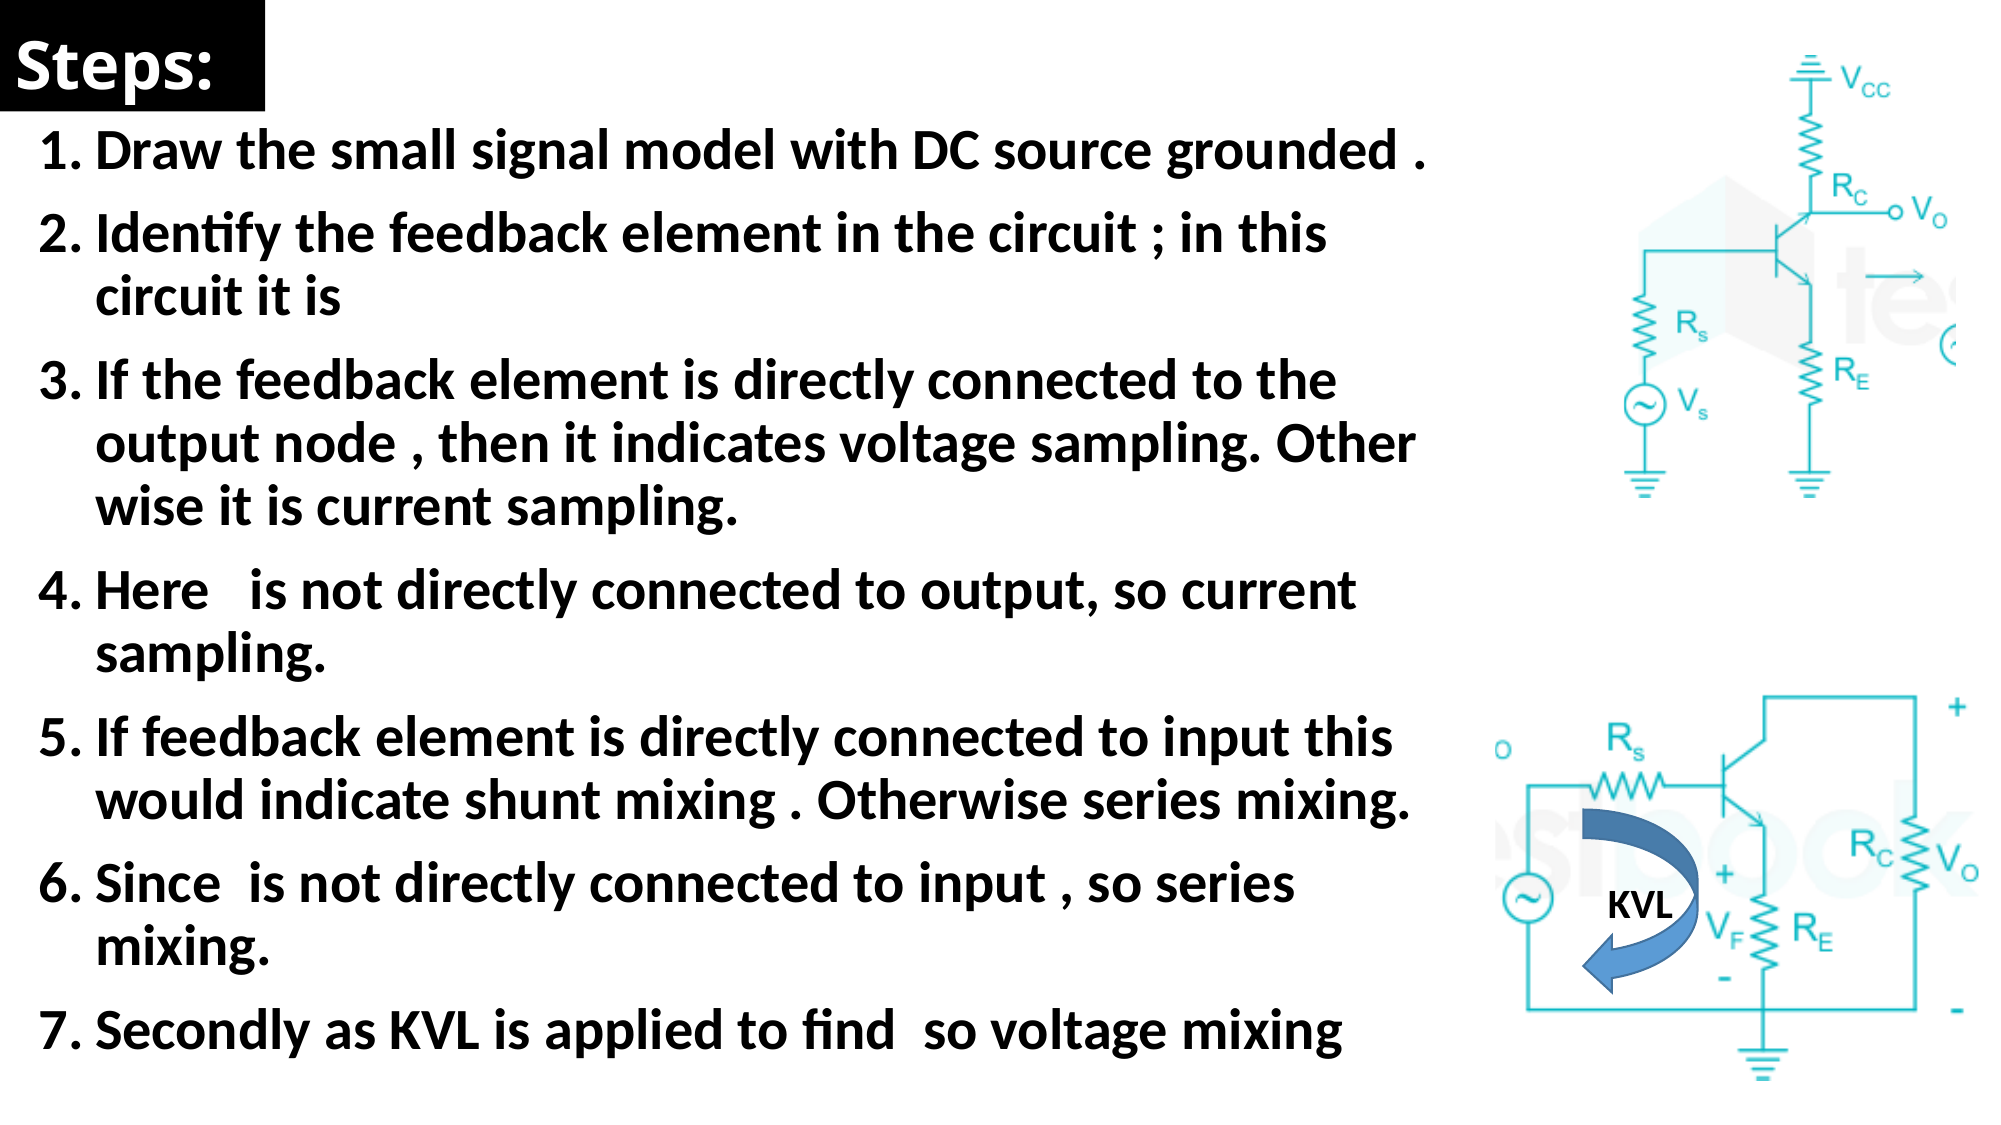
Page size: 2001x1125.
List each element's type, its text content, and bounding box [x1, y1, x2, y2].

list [1623, 55, 1956, 498]
title Steps: [0, 0, 266, 112]
picture [1495, 552, 1980, 1081]
